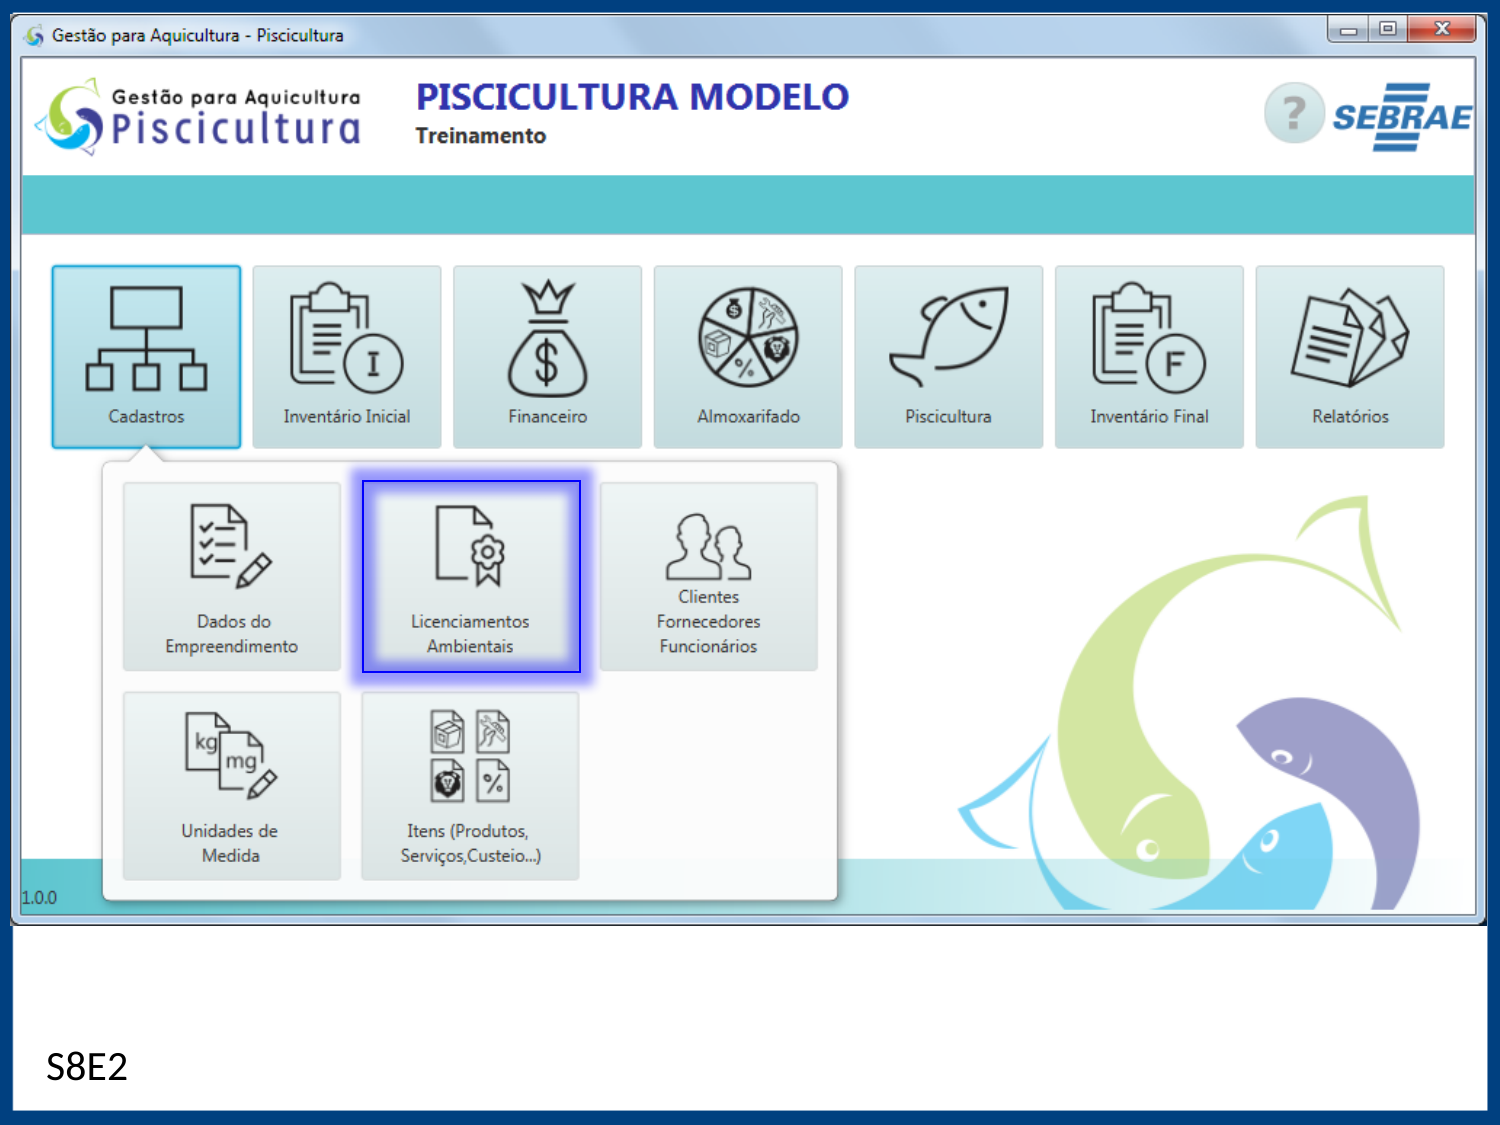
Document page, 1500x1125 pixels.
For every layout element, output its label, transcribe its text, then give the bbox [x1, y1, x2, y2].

picture [0, 0, 1500, 1125]
slide_number S8E2 [31, 1033, 181, 1094]
